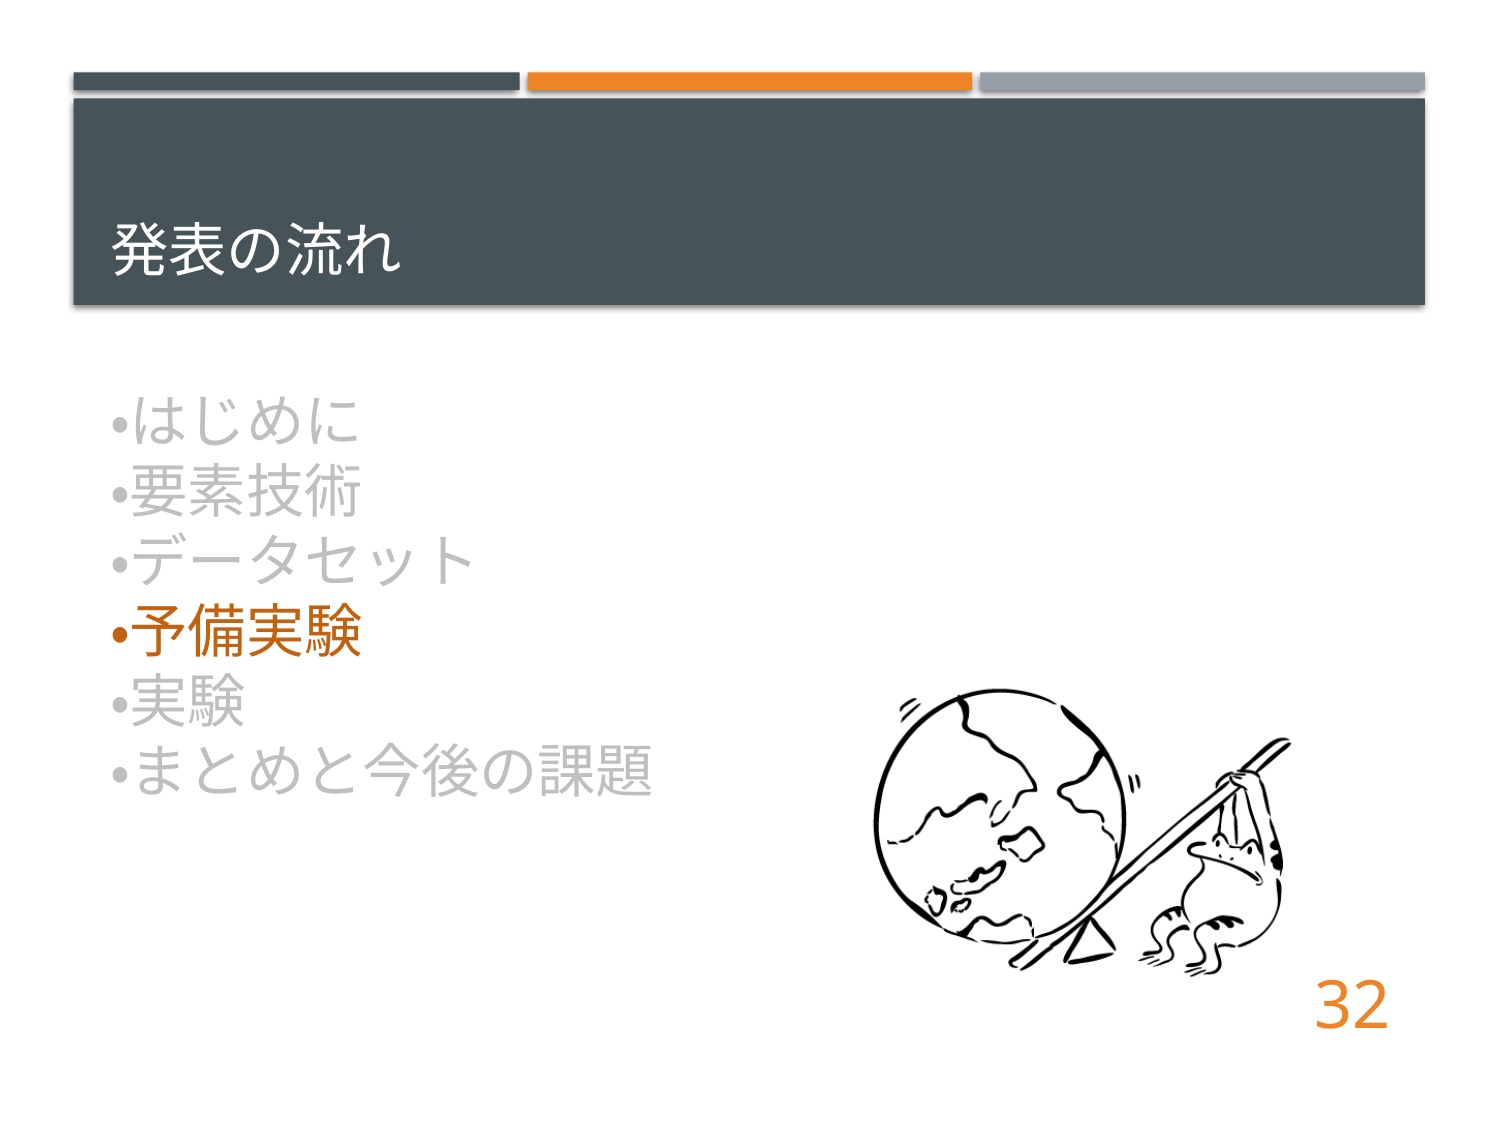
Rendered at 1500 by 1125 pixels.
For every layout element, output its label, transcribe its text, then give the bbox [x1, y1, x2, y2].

picture [785, 608, 1407, 1024]
title 発表の流れ [95, 112, 1406, 291]
slide_number 32 [1279, 1032, 1406, 1037]
text_box ・はじめに ・要素技術 ・データセット ・予備実験 ・実験 ・まとめと今後の課題 [95, 376, 1314, 812]
